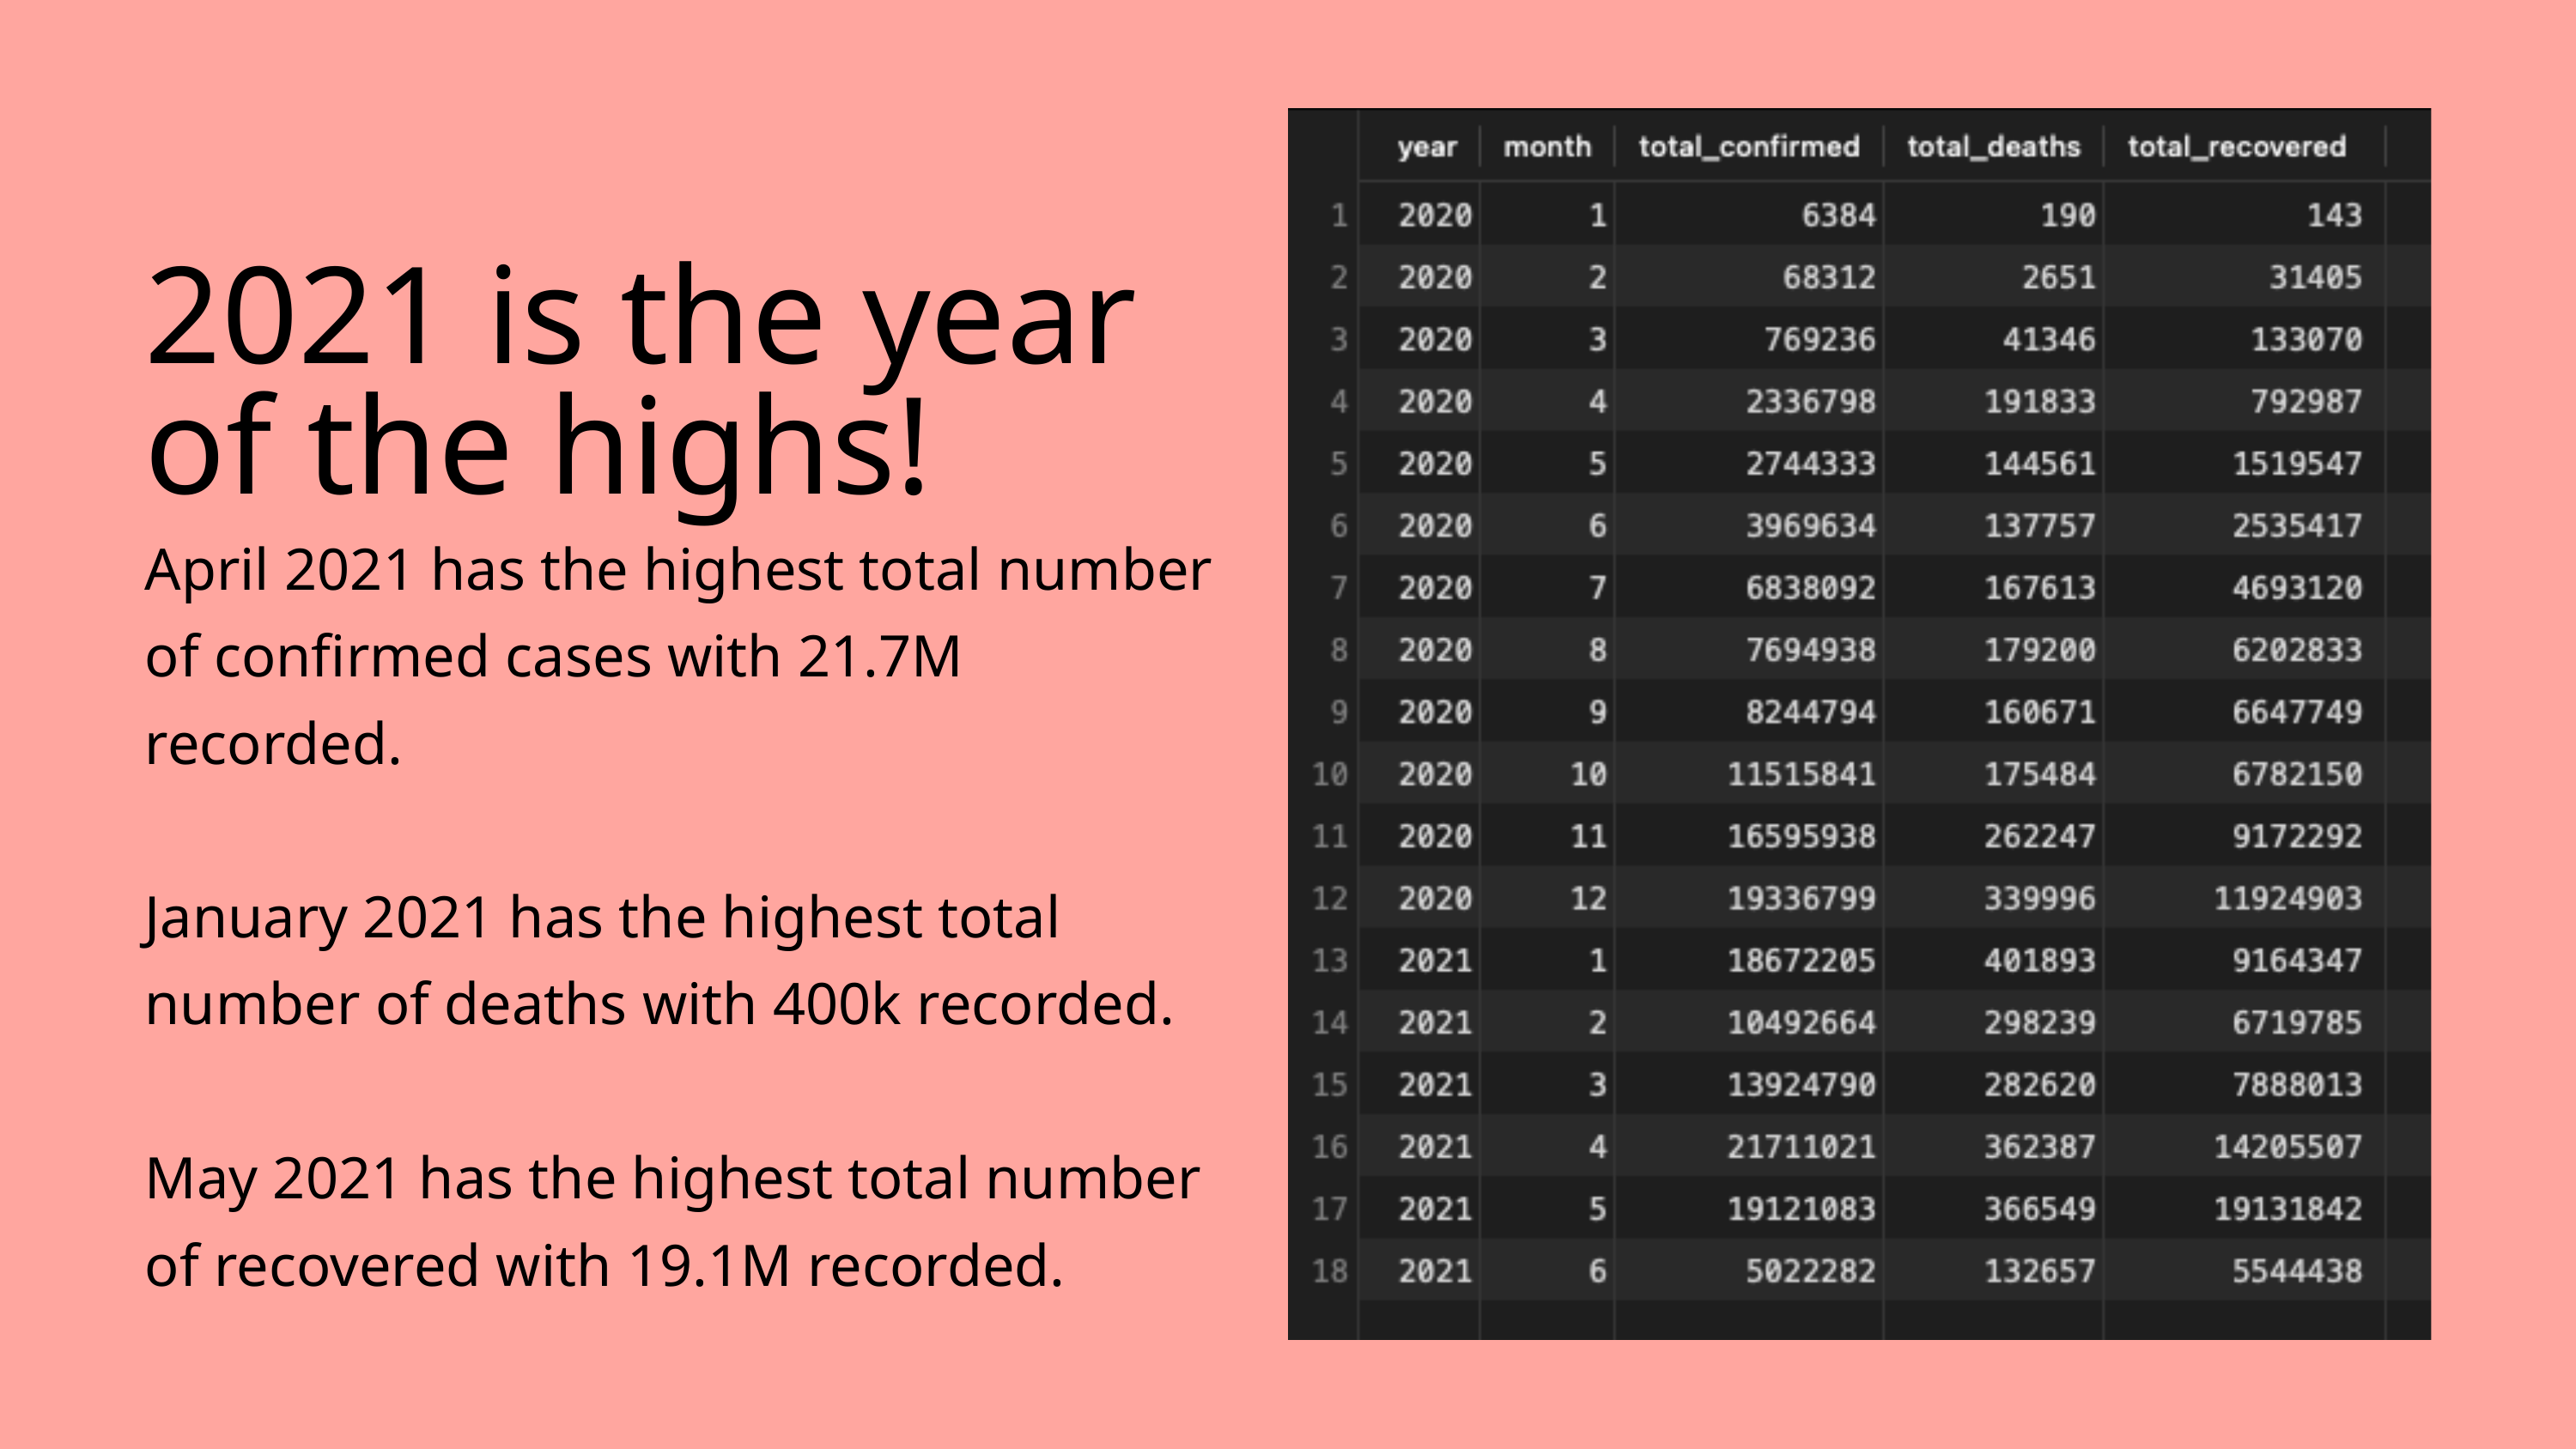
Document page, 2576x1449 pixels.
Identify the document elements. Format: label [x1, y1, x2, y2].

text_box [144, 244, 1218, 1204]
text_box [1288, 108, 2432, 1340]
